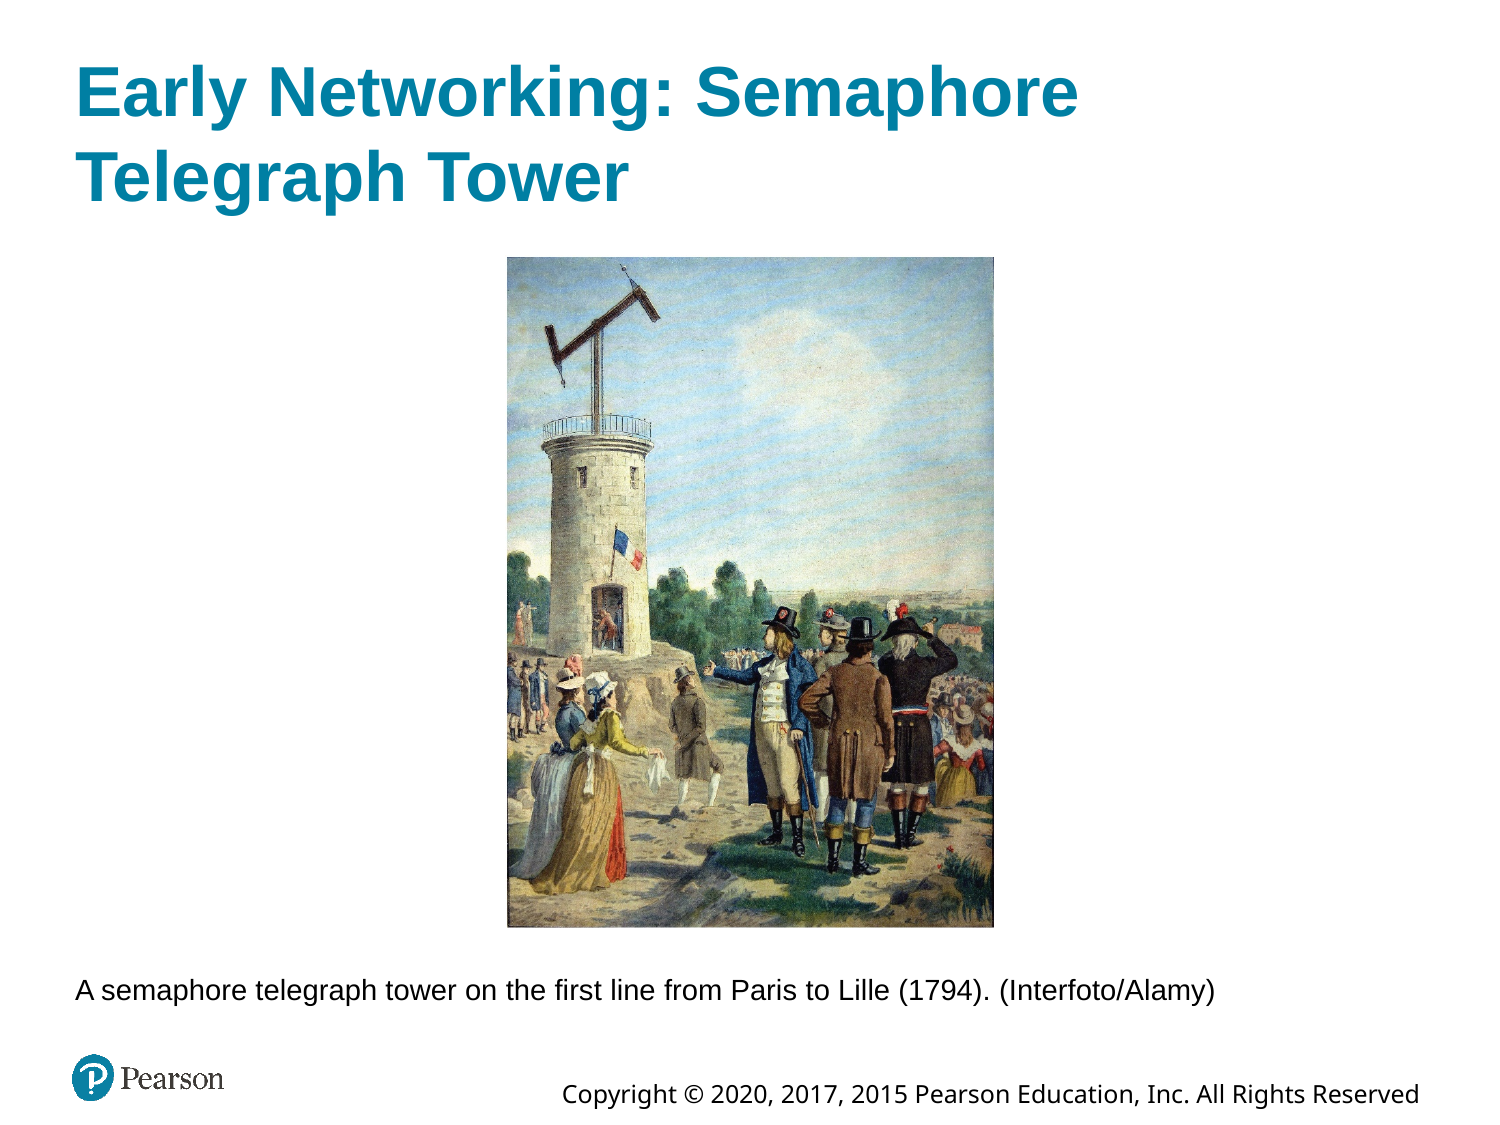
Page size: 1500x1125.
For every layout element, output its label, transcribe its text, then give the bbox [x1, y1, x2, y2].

list A semaphore telegraph tower on the first line from Paris to Lille (1794). (Interfoto/Alamy) [75, 971, 1425, 1023]
picture [81, 1064, 107, 1088]
picture [100, 1054, 224, 1101]
picture [72, 1087, 82, 1101]
picture [505, 255, 995, 929]
picture [72, 1054, 88, 1070]
title Early Networking: Semaphore Telegraph Tower [75, 35, 1425, 216]
